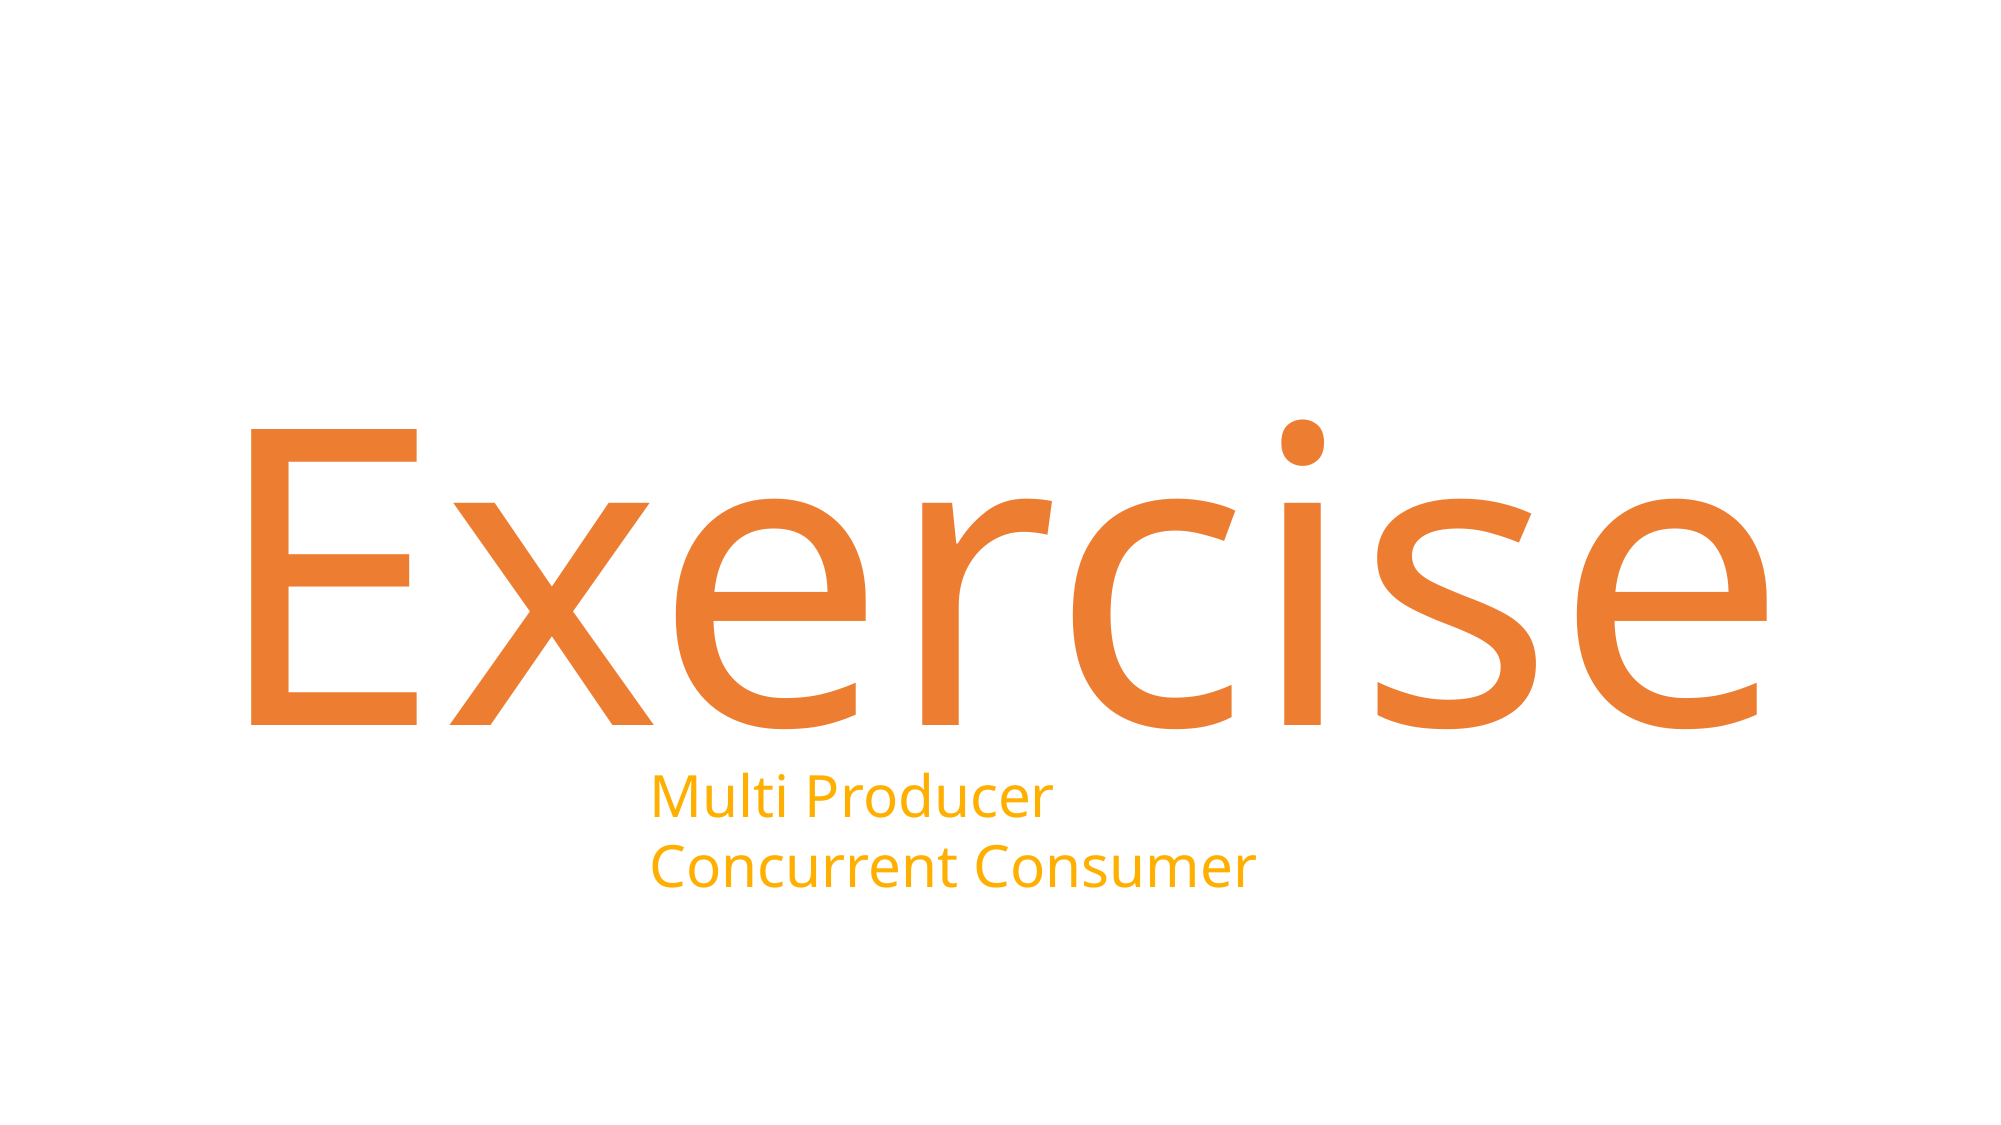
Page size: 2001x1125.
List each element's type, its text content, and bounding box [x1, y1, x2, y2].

text_box Exercise [197, 303, 1803, 816]
text_box Multi Producer Concurrent Consumer [634, 752, 1366, 907]
